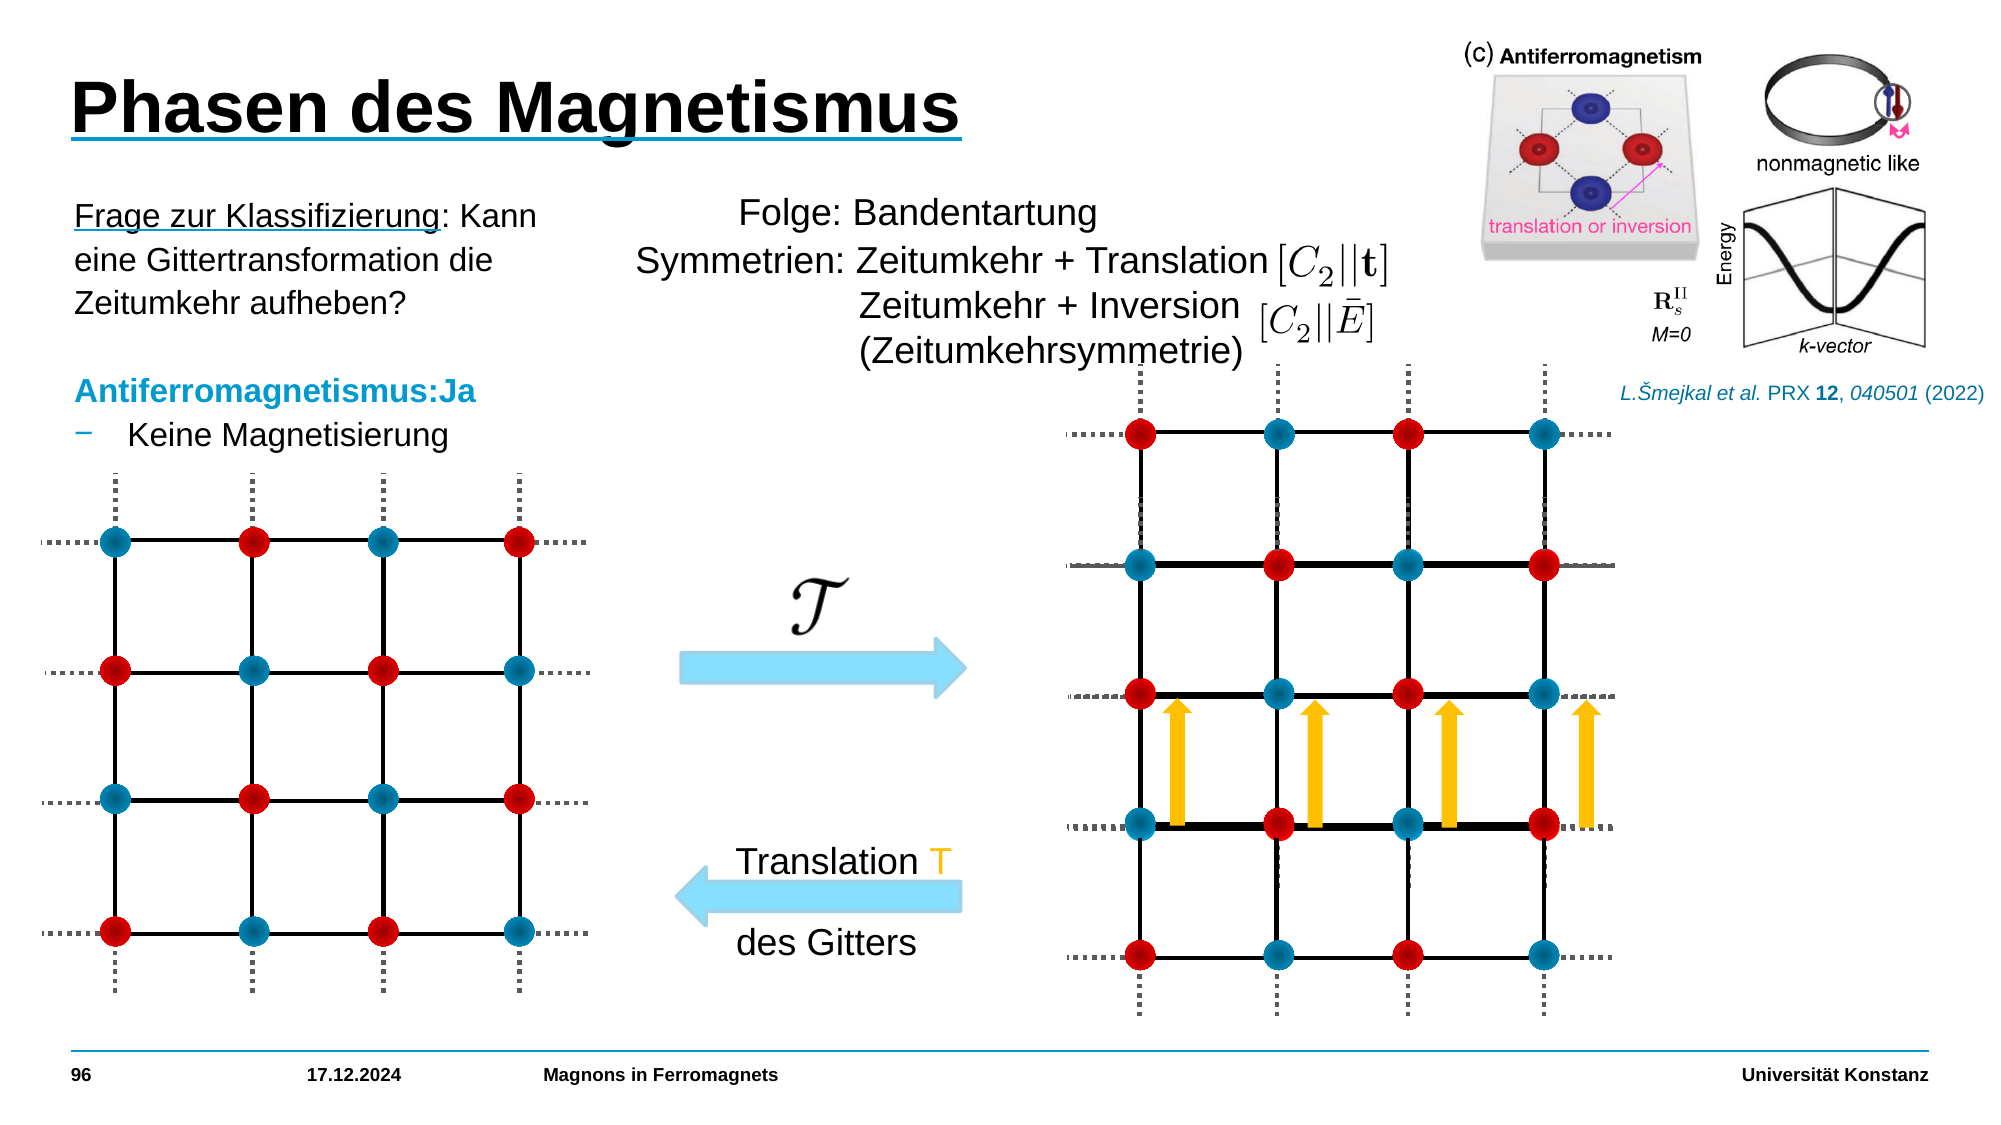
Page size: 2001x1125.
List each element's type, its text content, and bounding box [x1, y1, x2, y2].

picture [779, 558, 858, 645]
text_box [1065, 364, 1616, 495]
text_box [674, 865, 963, 928]
picture [1273, 234, 1392, 289]
title Phasen des Magnetismus [70, 66, 1451, 182]
text_box des Gitters [721, 910, 958, 971]
picture [1255, 292, 1375, 348]
text_box L.Šmejkal et al. PRX 12, 040501 (2022) [1620, 372, 2000, 413]
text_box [40, 472, 591, 993]
text_box Translation T [721, 829, 968, 889]
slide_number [306, 1058, 512, 1094]
picture [1456, 35, 1954, 359]
list Frage zur Klassifizierung: Kann eine Gittertransformation die Zeitumkehr aufheben? Antiferromagnetismus:Ja Keine Magnetisierung [74, 189, 598, 946]
text_box [679, 636, 967, 700]
slide_number 96 [70, 1058, 276, 1094]
text_box Folge: Bandentartung [723, 180, 1114, 228]
text_box Symmetrien: Zeitumkehr + Translation Zeitumkehr + Inversion (Zeitumkehrsymmetrie) [470, 228, 1401, 379]
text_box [1065, 496, 1616, 1017]
footer Magnons in Ferromagnets [543, 1058, 1489, 1094]
